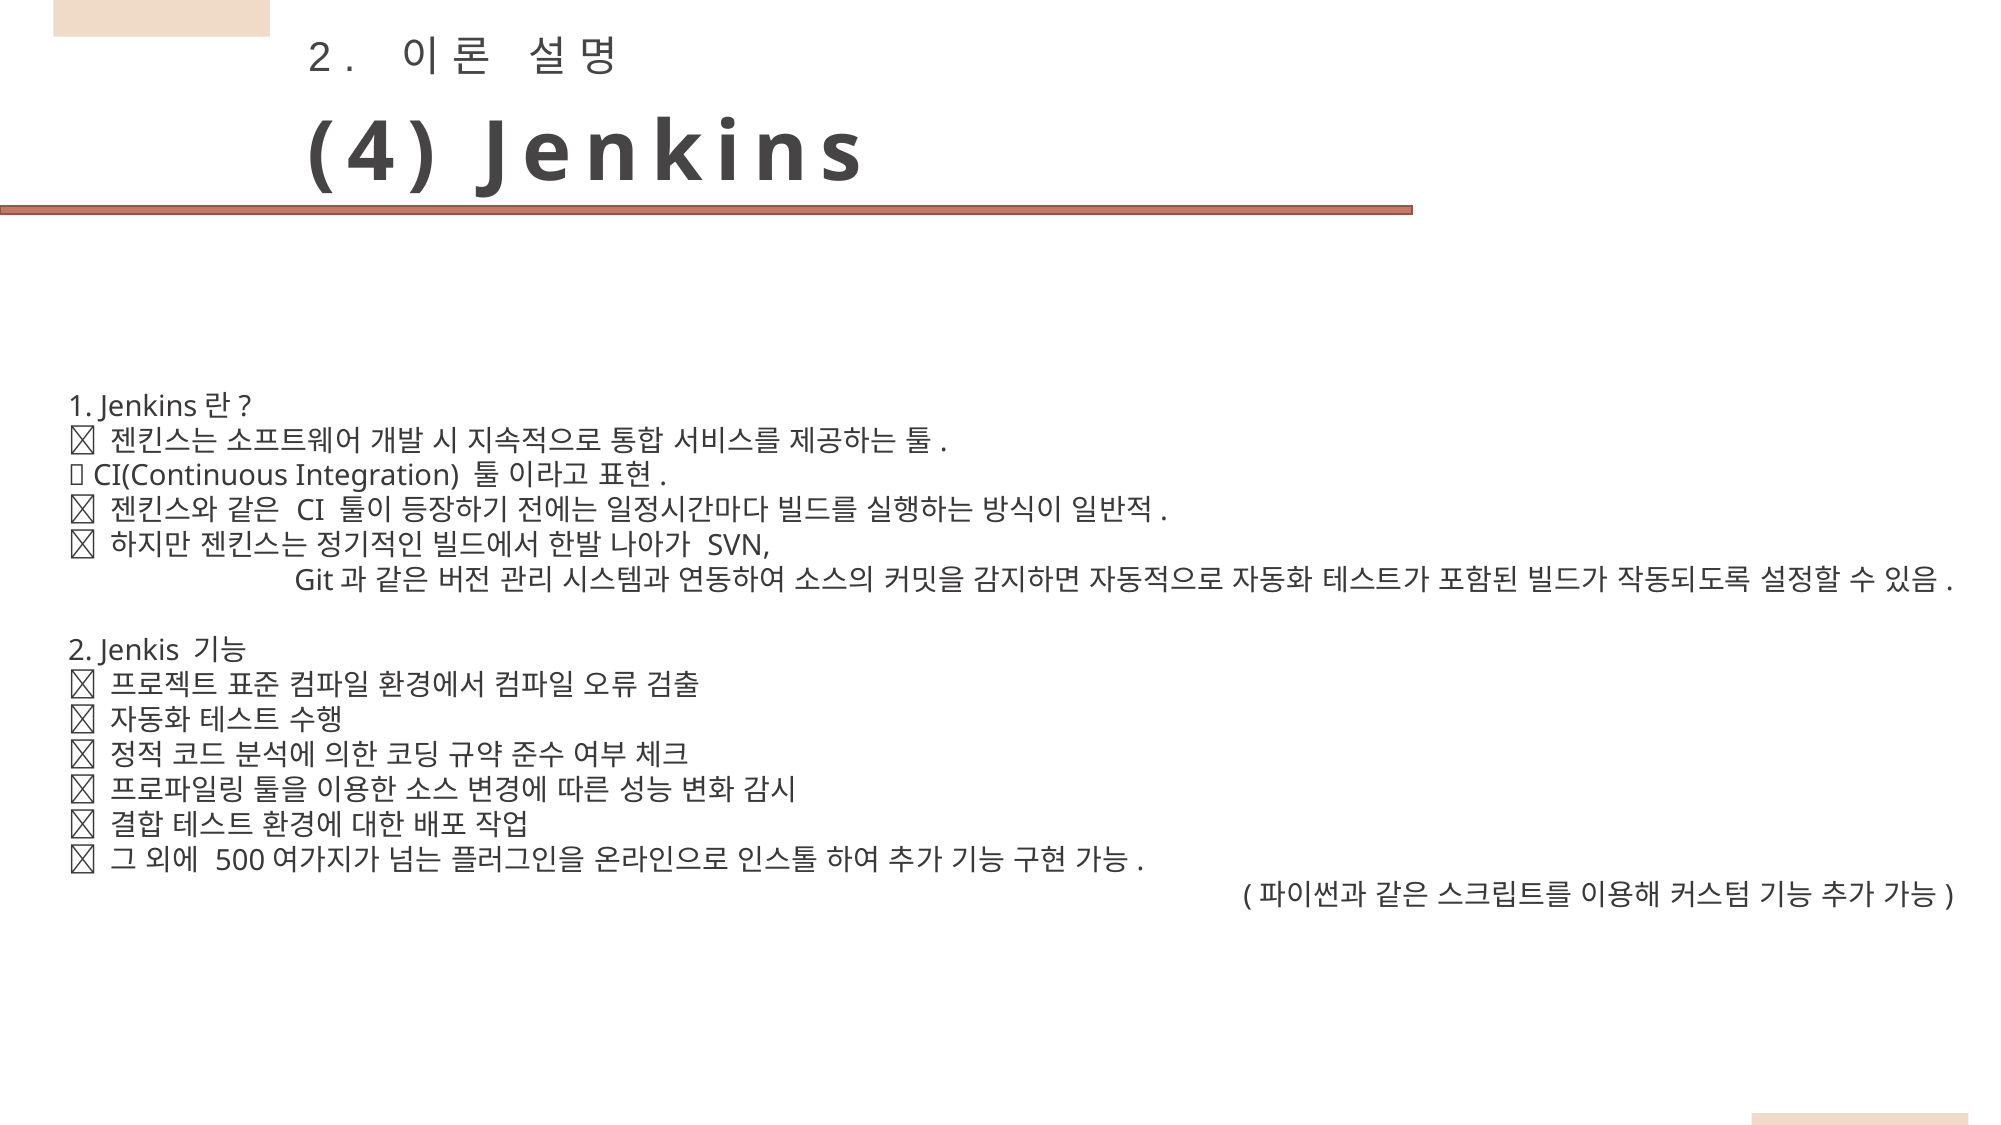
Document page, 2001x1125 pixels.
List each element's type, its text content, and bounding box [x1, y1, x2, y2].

text_box [1751, 1112, 1969, 1125]
text_box 2. 이론 설명 [293, 22, 633, 88]
text_box [1225, 183, 1594, 379]
text_box [52, 0, 271, 38]
text_box 1. Jenkins란?  젠킨스는 소프트웨어 개발 시 지속적으로 통합 서비스를 제공하는 툴.  CI(Continuous Integration) 툴 이라고 표현.  젠킨스와 같은 CI 툴이 등장하기 전에는 일정시간마다 빌드를 실행하는 방식이 일반적.  하지만 젠킨스는 정기적인 빌드에서 한발 나아가 SVN, Git과 같은 버전 관리 시스템과 연동하여 소스의 커밋을 감지하면 자동적으로 자동화 테스트가 포함된 빌드가 작동되도록 설정할 수 있음. 2. Jenkis 기능  프로젝트 표준 컴파일 환경에서 컴파일 오류 검출  자동화 테스트 수행  정적 코드 분석에 의한 코딩 규약 준수 여부 체크  프로파일링 툴을 이용한 소스 변경에 따른 성능 변화 감시  결합 테스트 환경에 대한 배포 작업  그 외에 500여가지가 넘는 플러그인을 온라인으로 인스톨 하여 추가 기능 구현 가능. (파이썬과 같은 스크립트를 이용해 커스텀 기능 추가 가능) [53, 379, 1969, 954]
text_box (4) Jenkins [292, 89, 878, 205]
